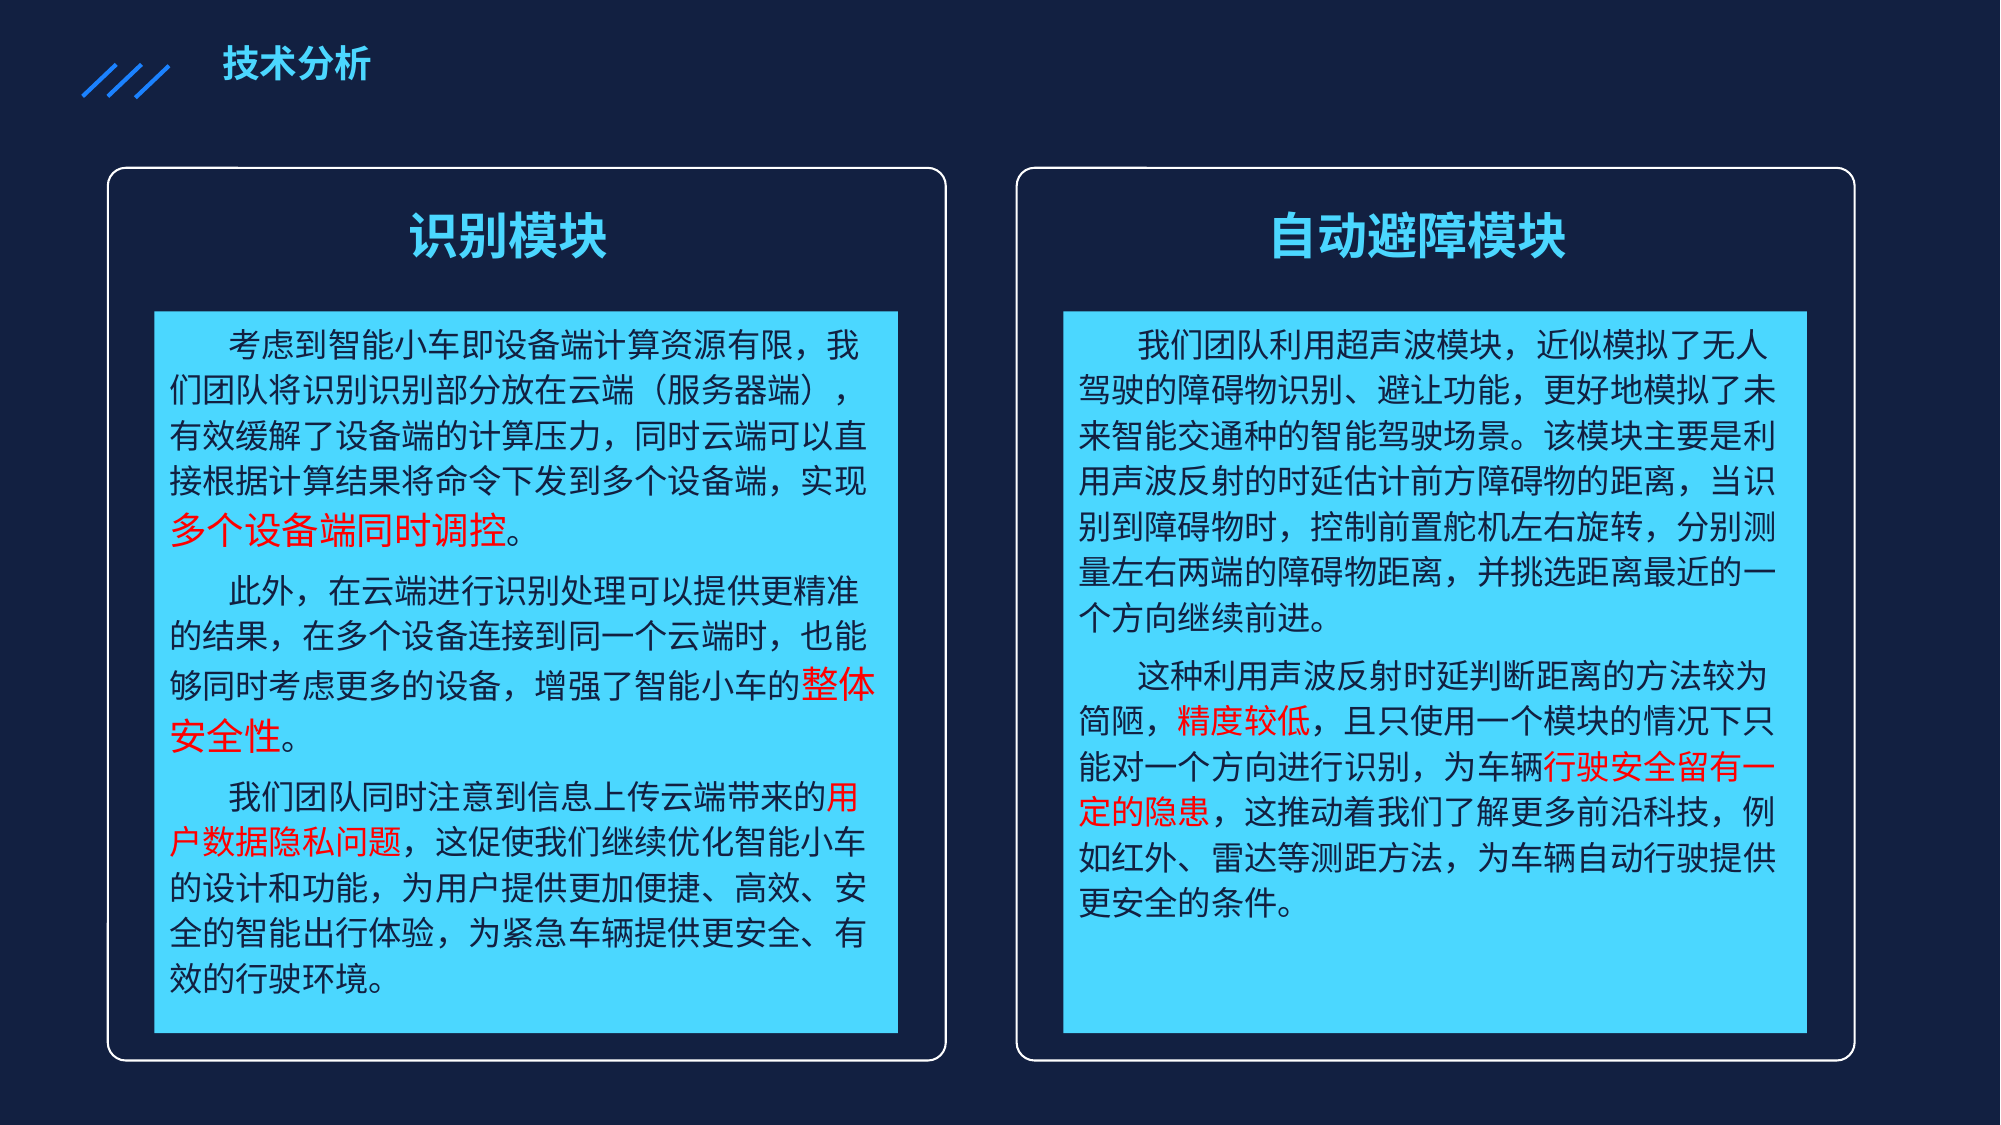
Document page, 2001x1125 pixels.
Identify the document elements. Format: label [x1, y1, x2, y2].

text_box [1016, 167, 1855, 1061]
text_box [107, 167, 946, 1061]
text_box [62, 33, 767, 94]
